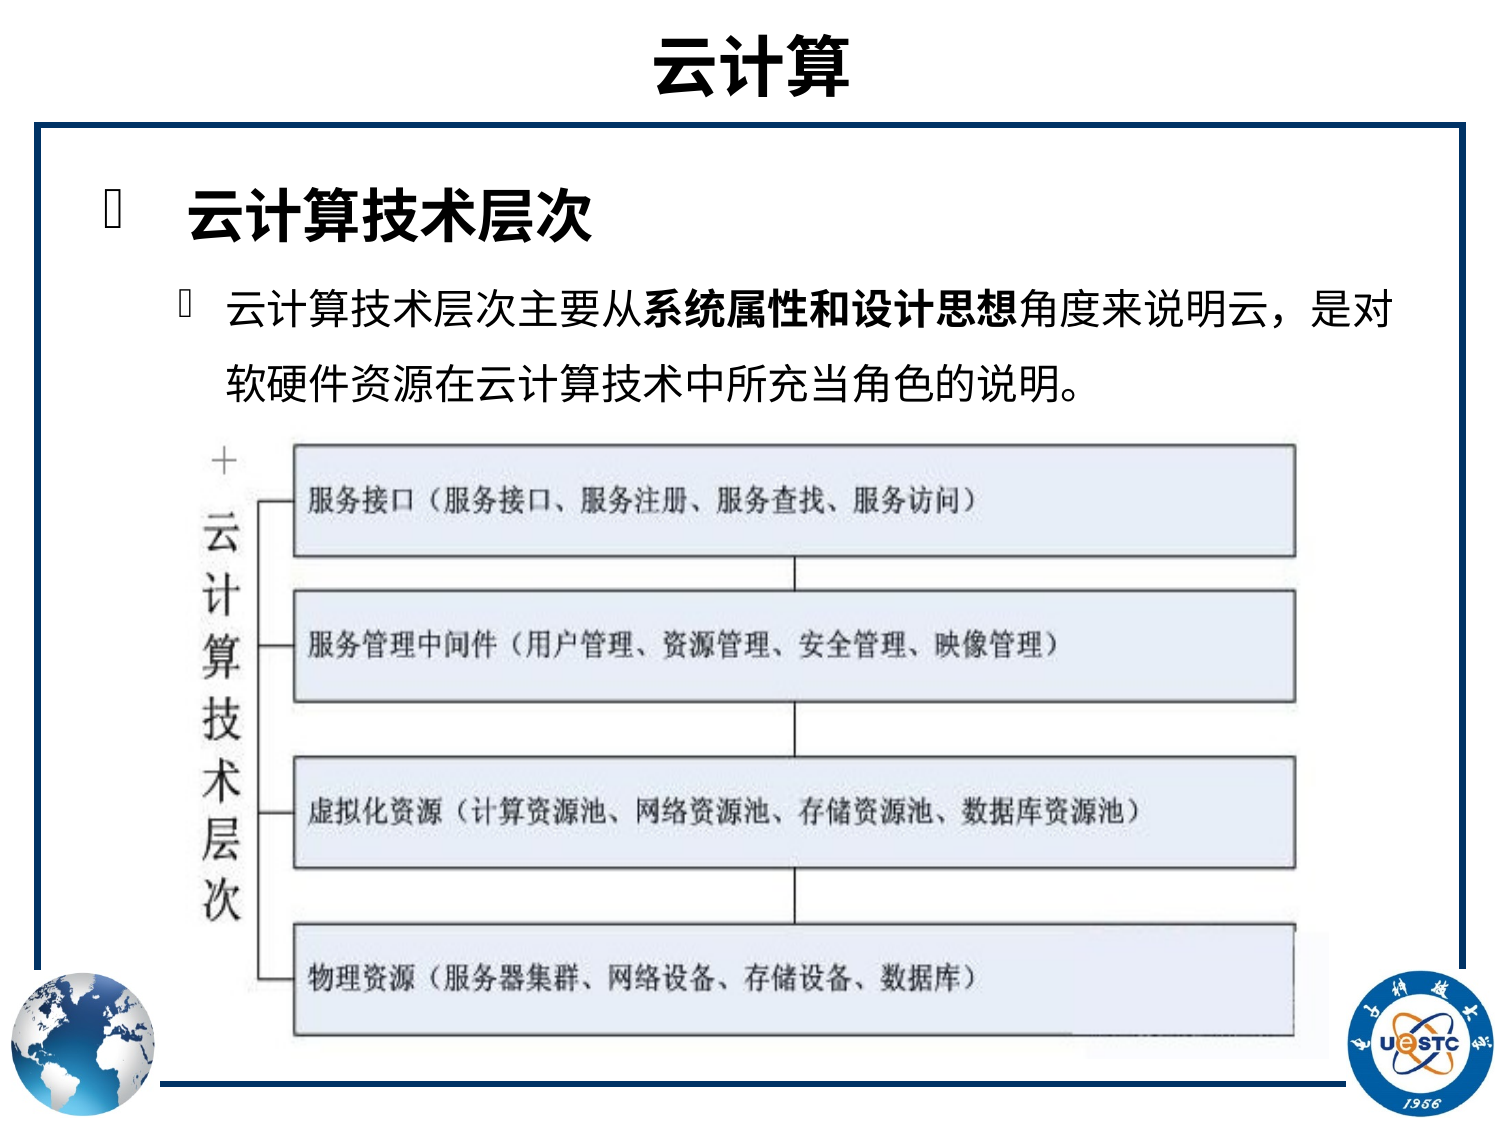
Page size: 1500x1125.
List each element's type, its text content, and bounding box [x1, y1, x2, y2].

title 云计算 [41, 19, 1463, 112]
text_box 云计算技术层次 云计算技术层次主要从系统属性和设计思想角度来说明云，是对软硬件资源在云计算技术中所充当角色的说明。 [88, 137, 1439, 1036]
picture [171, 403, 1330, 1059]
picture [0, 970, 160, 1118]
picture [1346, 969, 1495, 1118]
